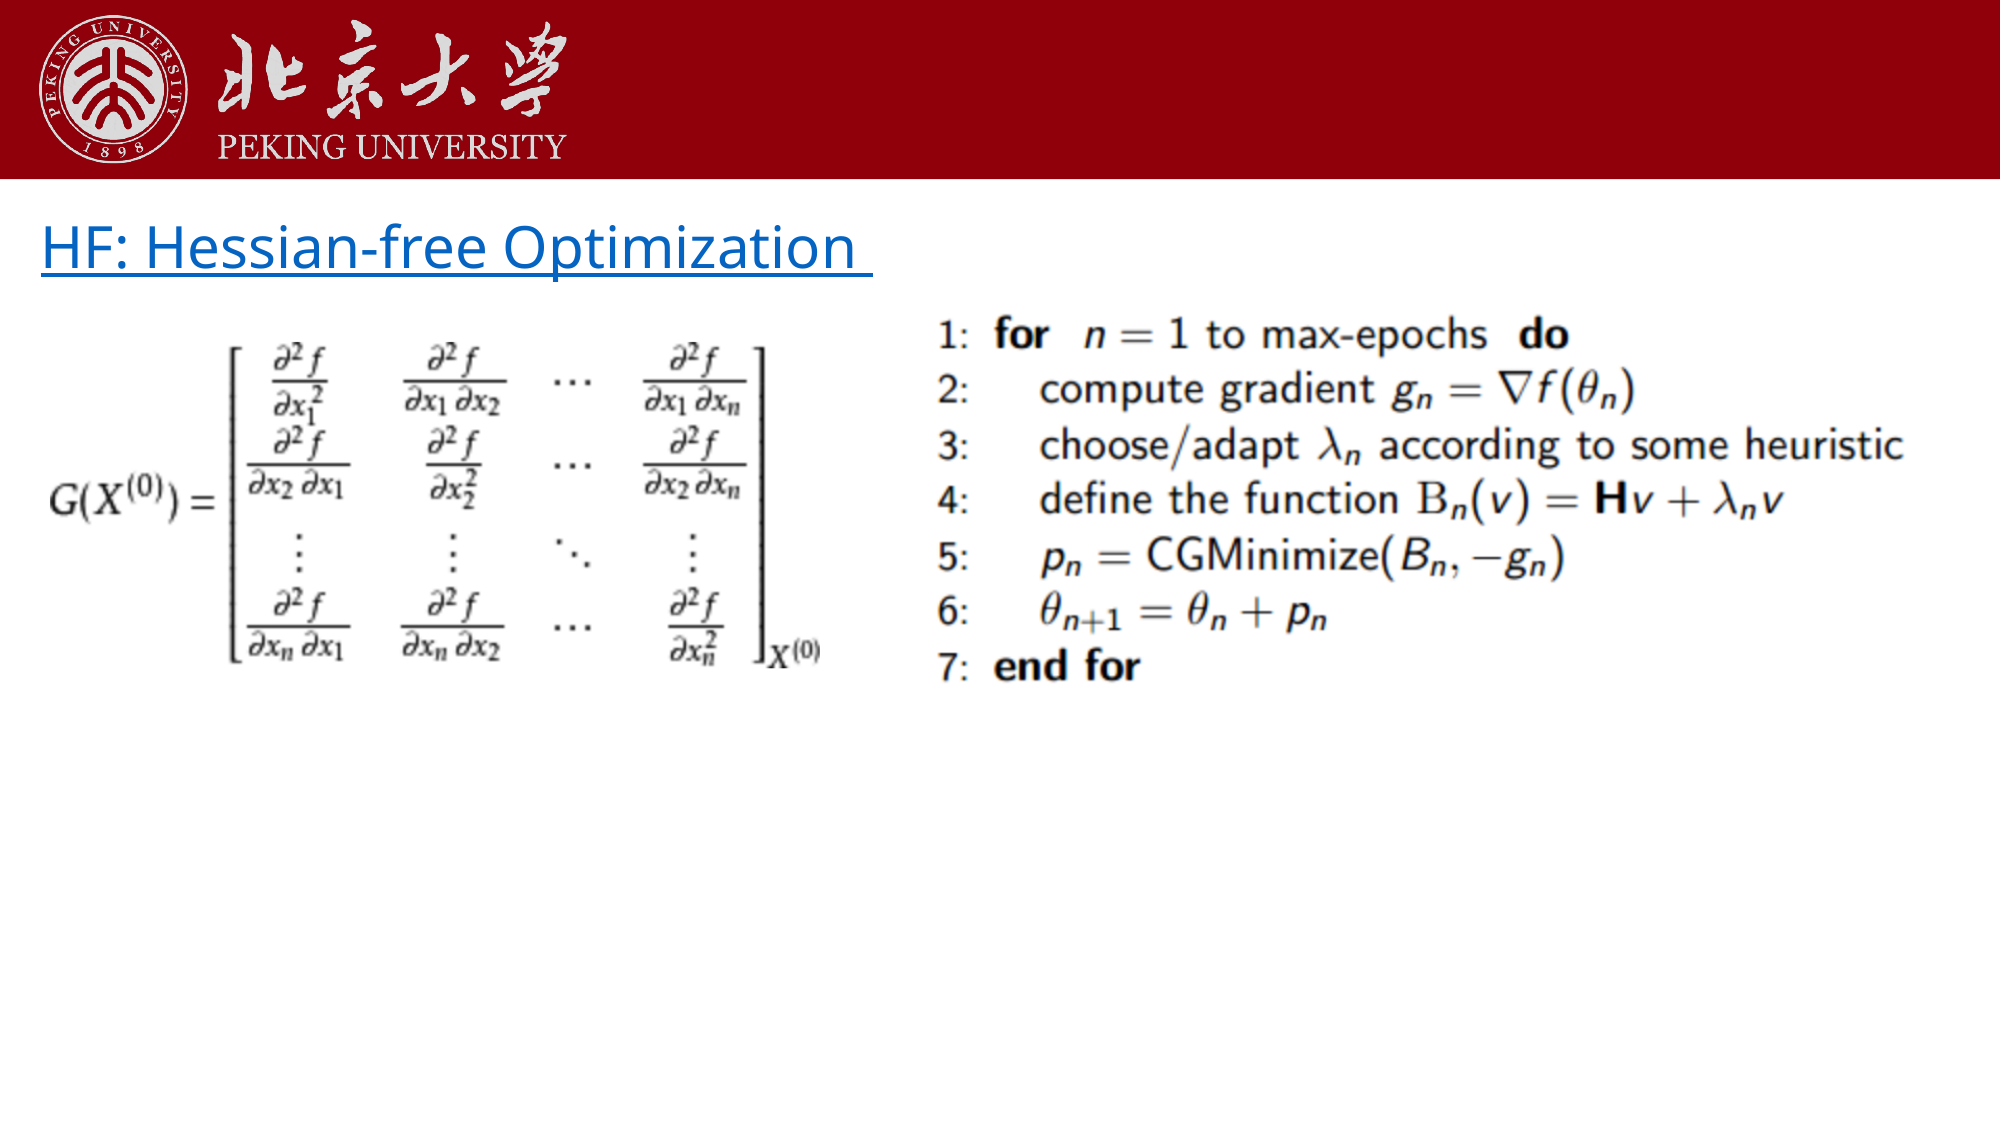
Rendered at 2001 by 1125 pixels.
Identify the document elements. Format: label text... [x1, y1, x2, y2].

picture [25, 327, 825, 681]
picture [913, 298, 1941, 697]
text_box HF: Hessian-free Optimization [25, 202, 946, 297]
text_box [0, 0, 2000, 180]
